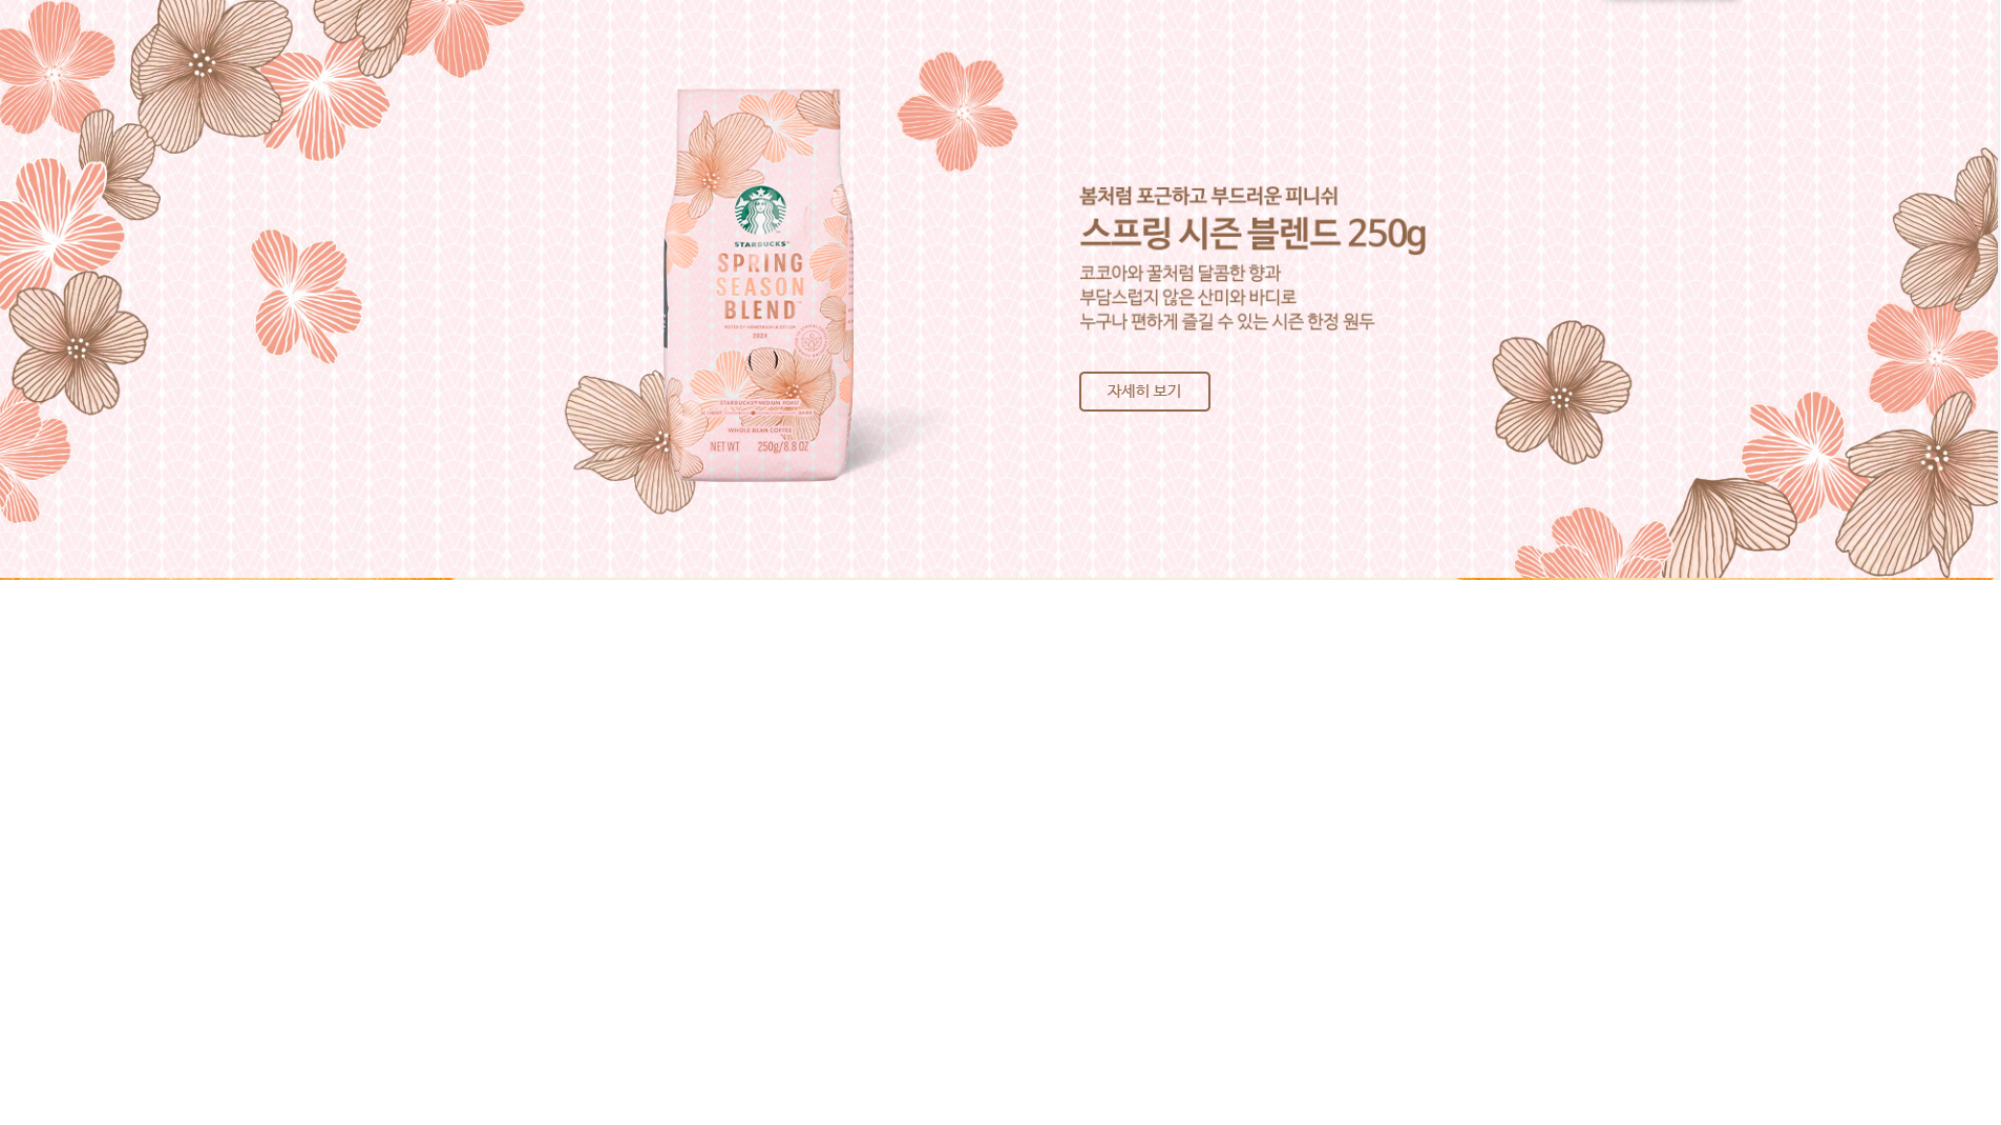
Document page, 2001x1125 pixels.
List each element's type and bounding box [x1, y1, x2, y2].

picture [0, 0, 2000, 580]
